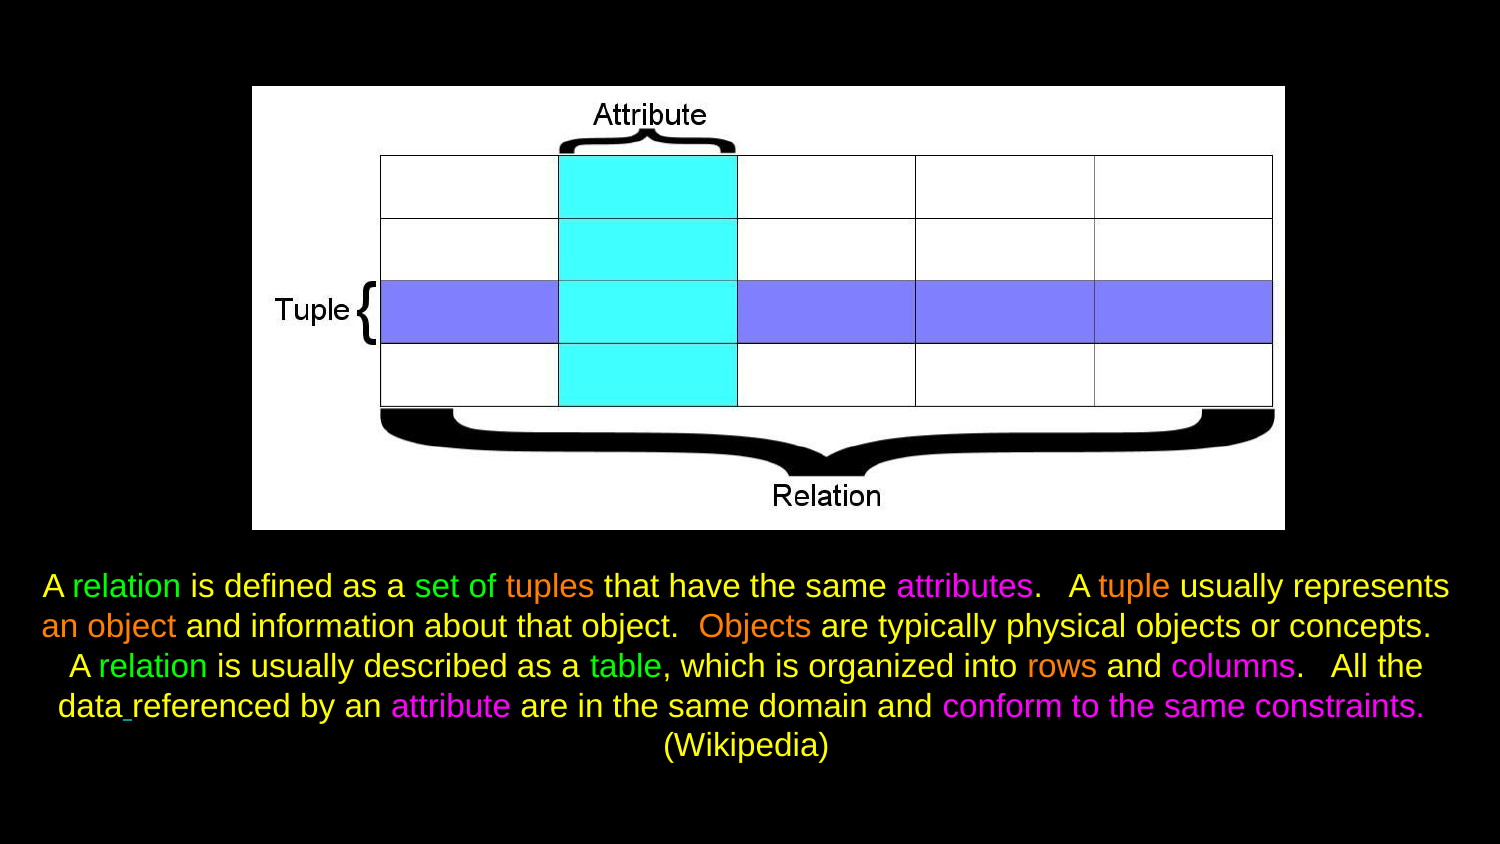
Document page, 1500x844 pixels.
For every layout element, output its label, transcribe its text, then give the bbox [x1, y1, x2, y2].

text_box A relation is defined as a set of tuples that have the same attributes. A tuple usually represents an object and information about that object. Objects are typically physical objects or concepts. A relation is usually described as a table, which is organized into rows and columns. All the data referenced by an attribute are in the same domain and conform to the same constraints. (Wikipedia) [36, 538, 1457, 789]
picture [252, 85, 1286, 530]
